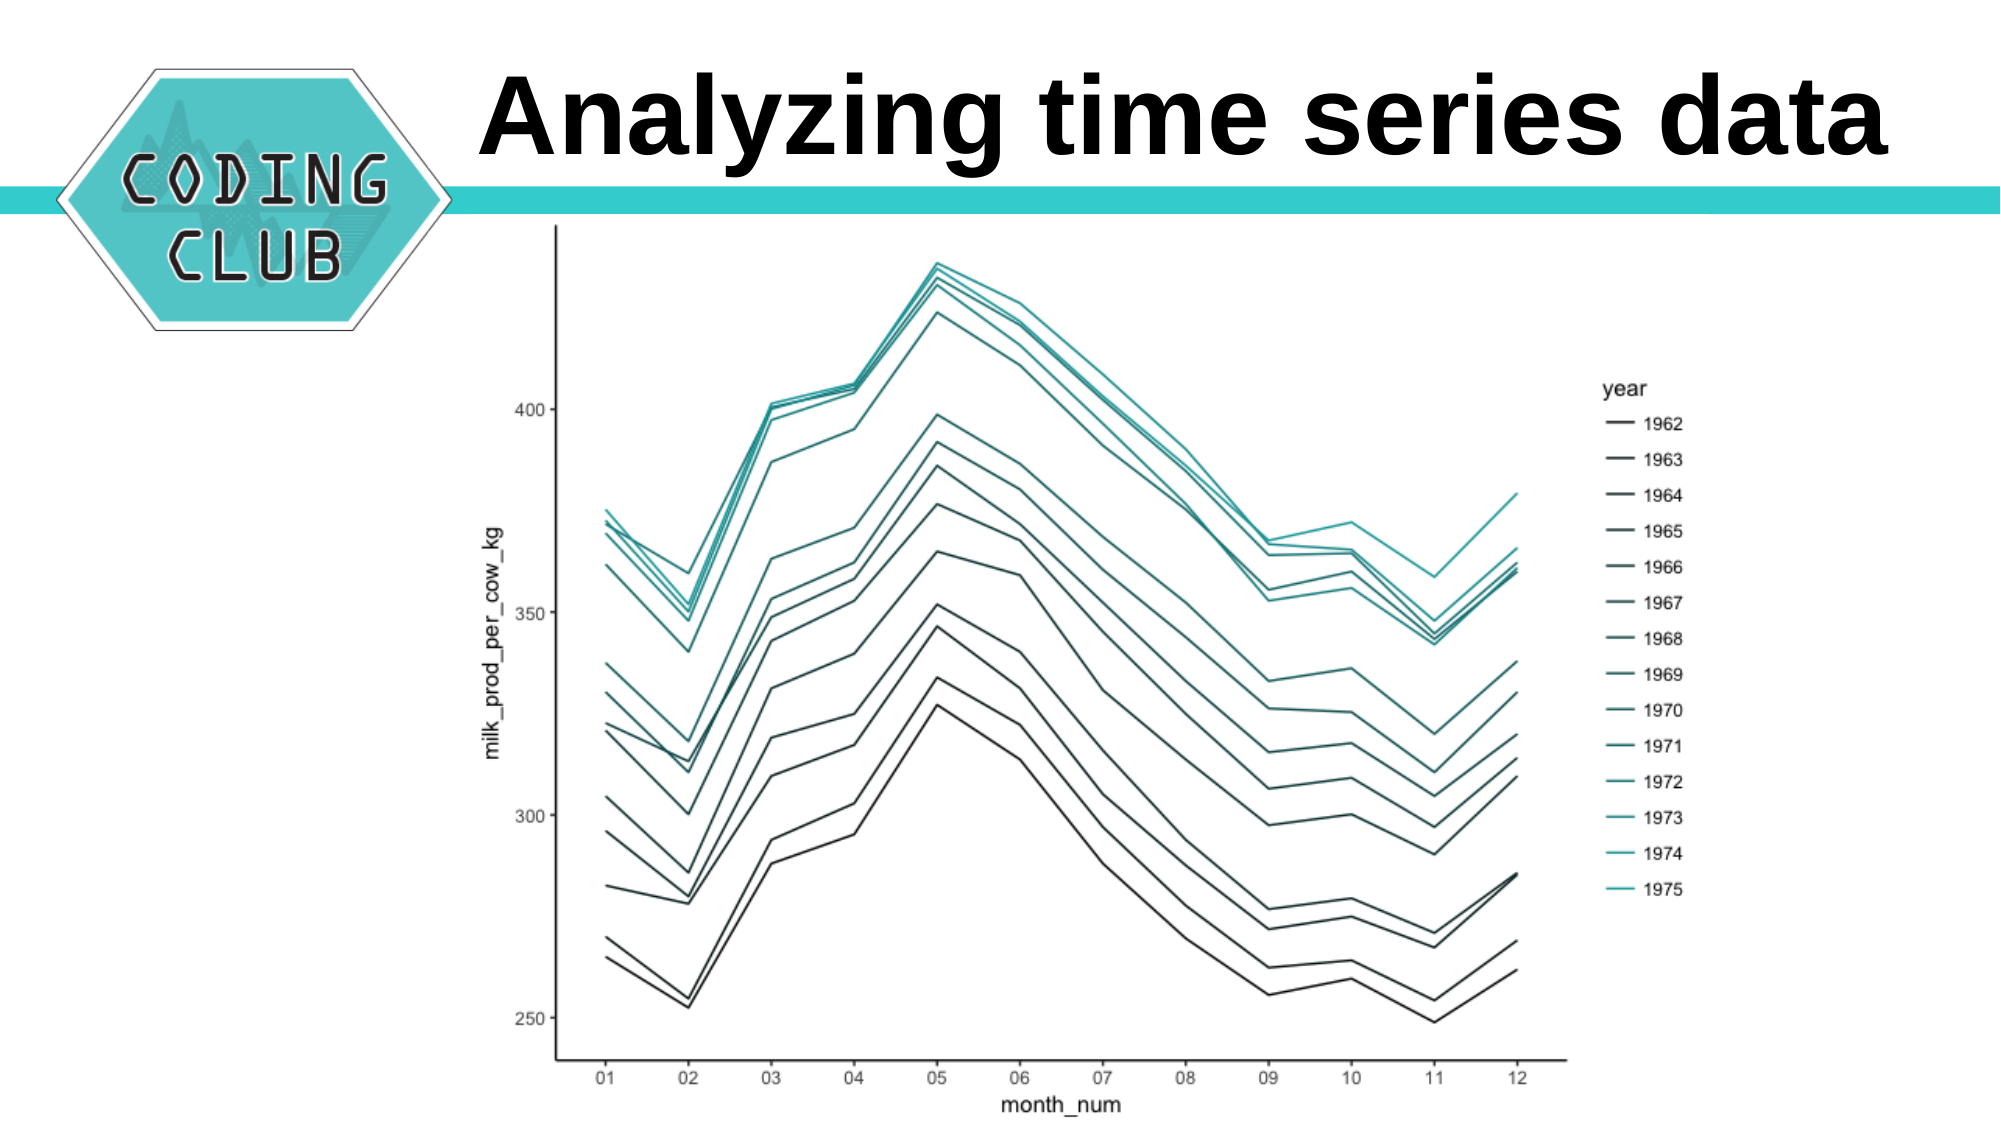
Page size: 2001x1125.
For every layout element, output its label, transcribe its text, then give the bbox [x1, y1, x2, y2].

picture [38, 52, 1707, 1125]
text_box [0, 185, 38, 215]
text_box Analyzing time series data [284, 34, 2000, 185]
text_box [472, 185, 2000, 215]
